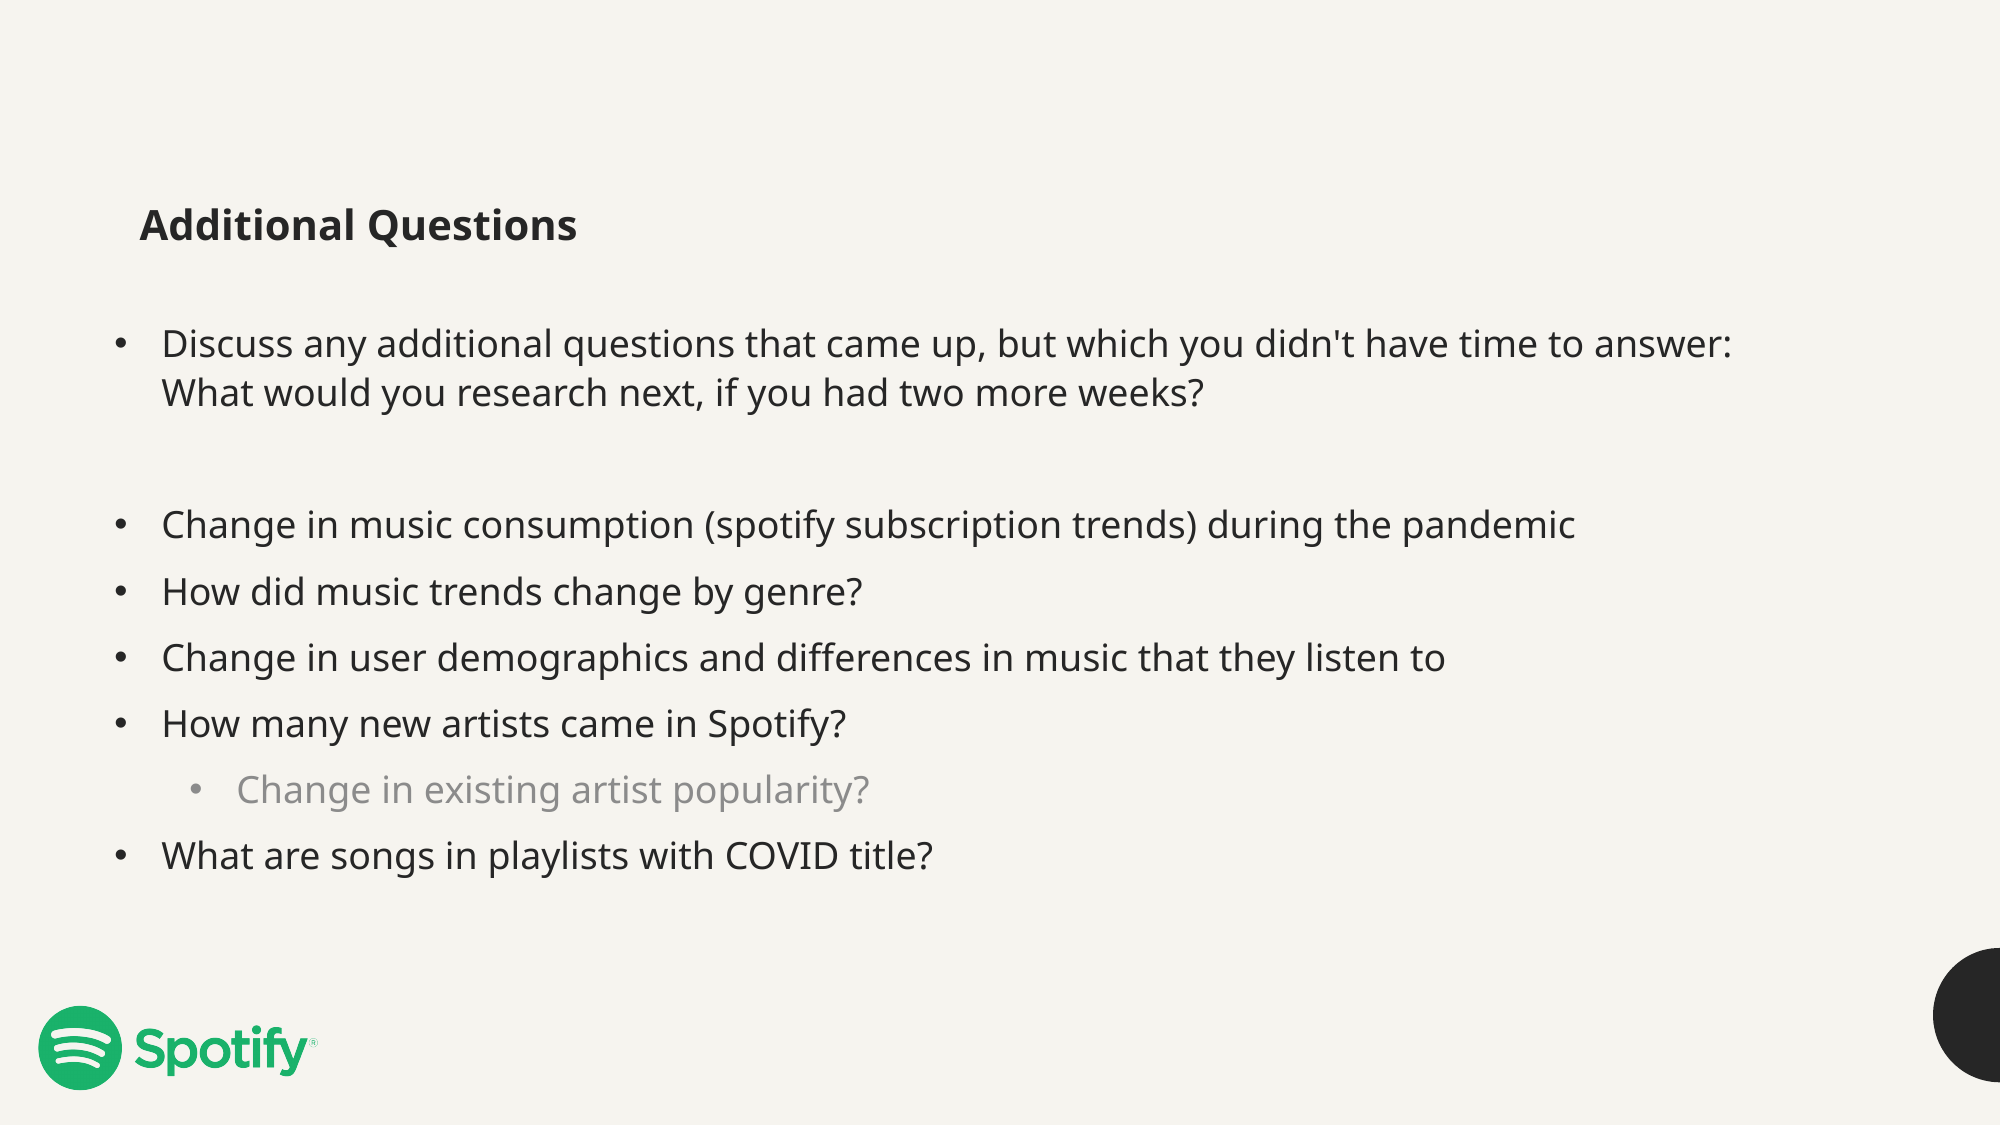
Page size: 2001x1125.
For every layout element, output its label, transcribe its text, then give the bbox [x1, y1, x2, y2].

list Additional Questions [124, 186, 1875, 363]
text_box Discuss any additional questions that came up, but which you didn't have time to answer: What would you research next, if you had two more weeks? Change in music consumption (spotify subscription trends) during the pandemic How did music trends change by genre? Change in user demographics and differences in music that they listen to How many new artists came in Spotify? Change in existing artist popularity? What are songs in playlists with COVID title? [99, 307, 1850, 871]
picture [36, 1005, 320, 1091]
